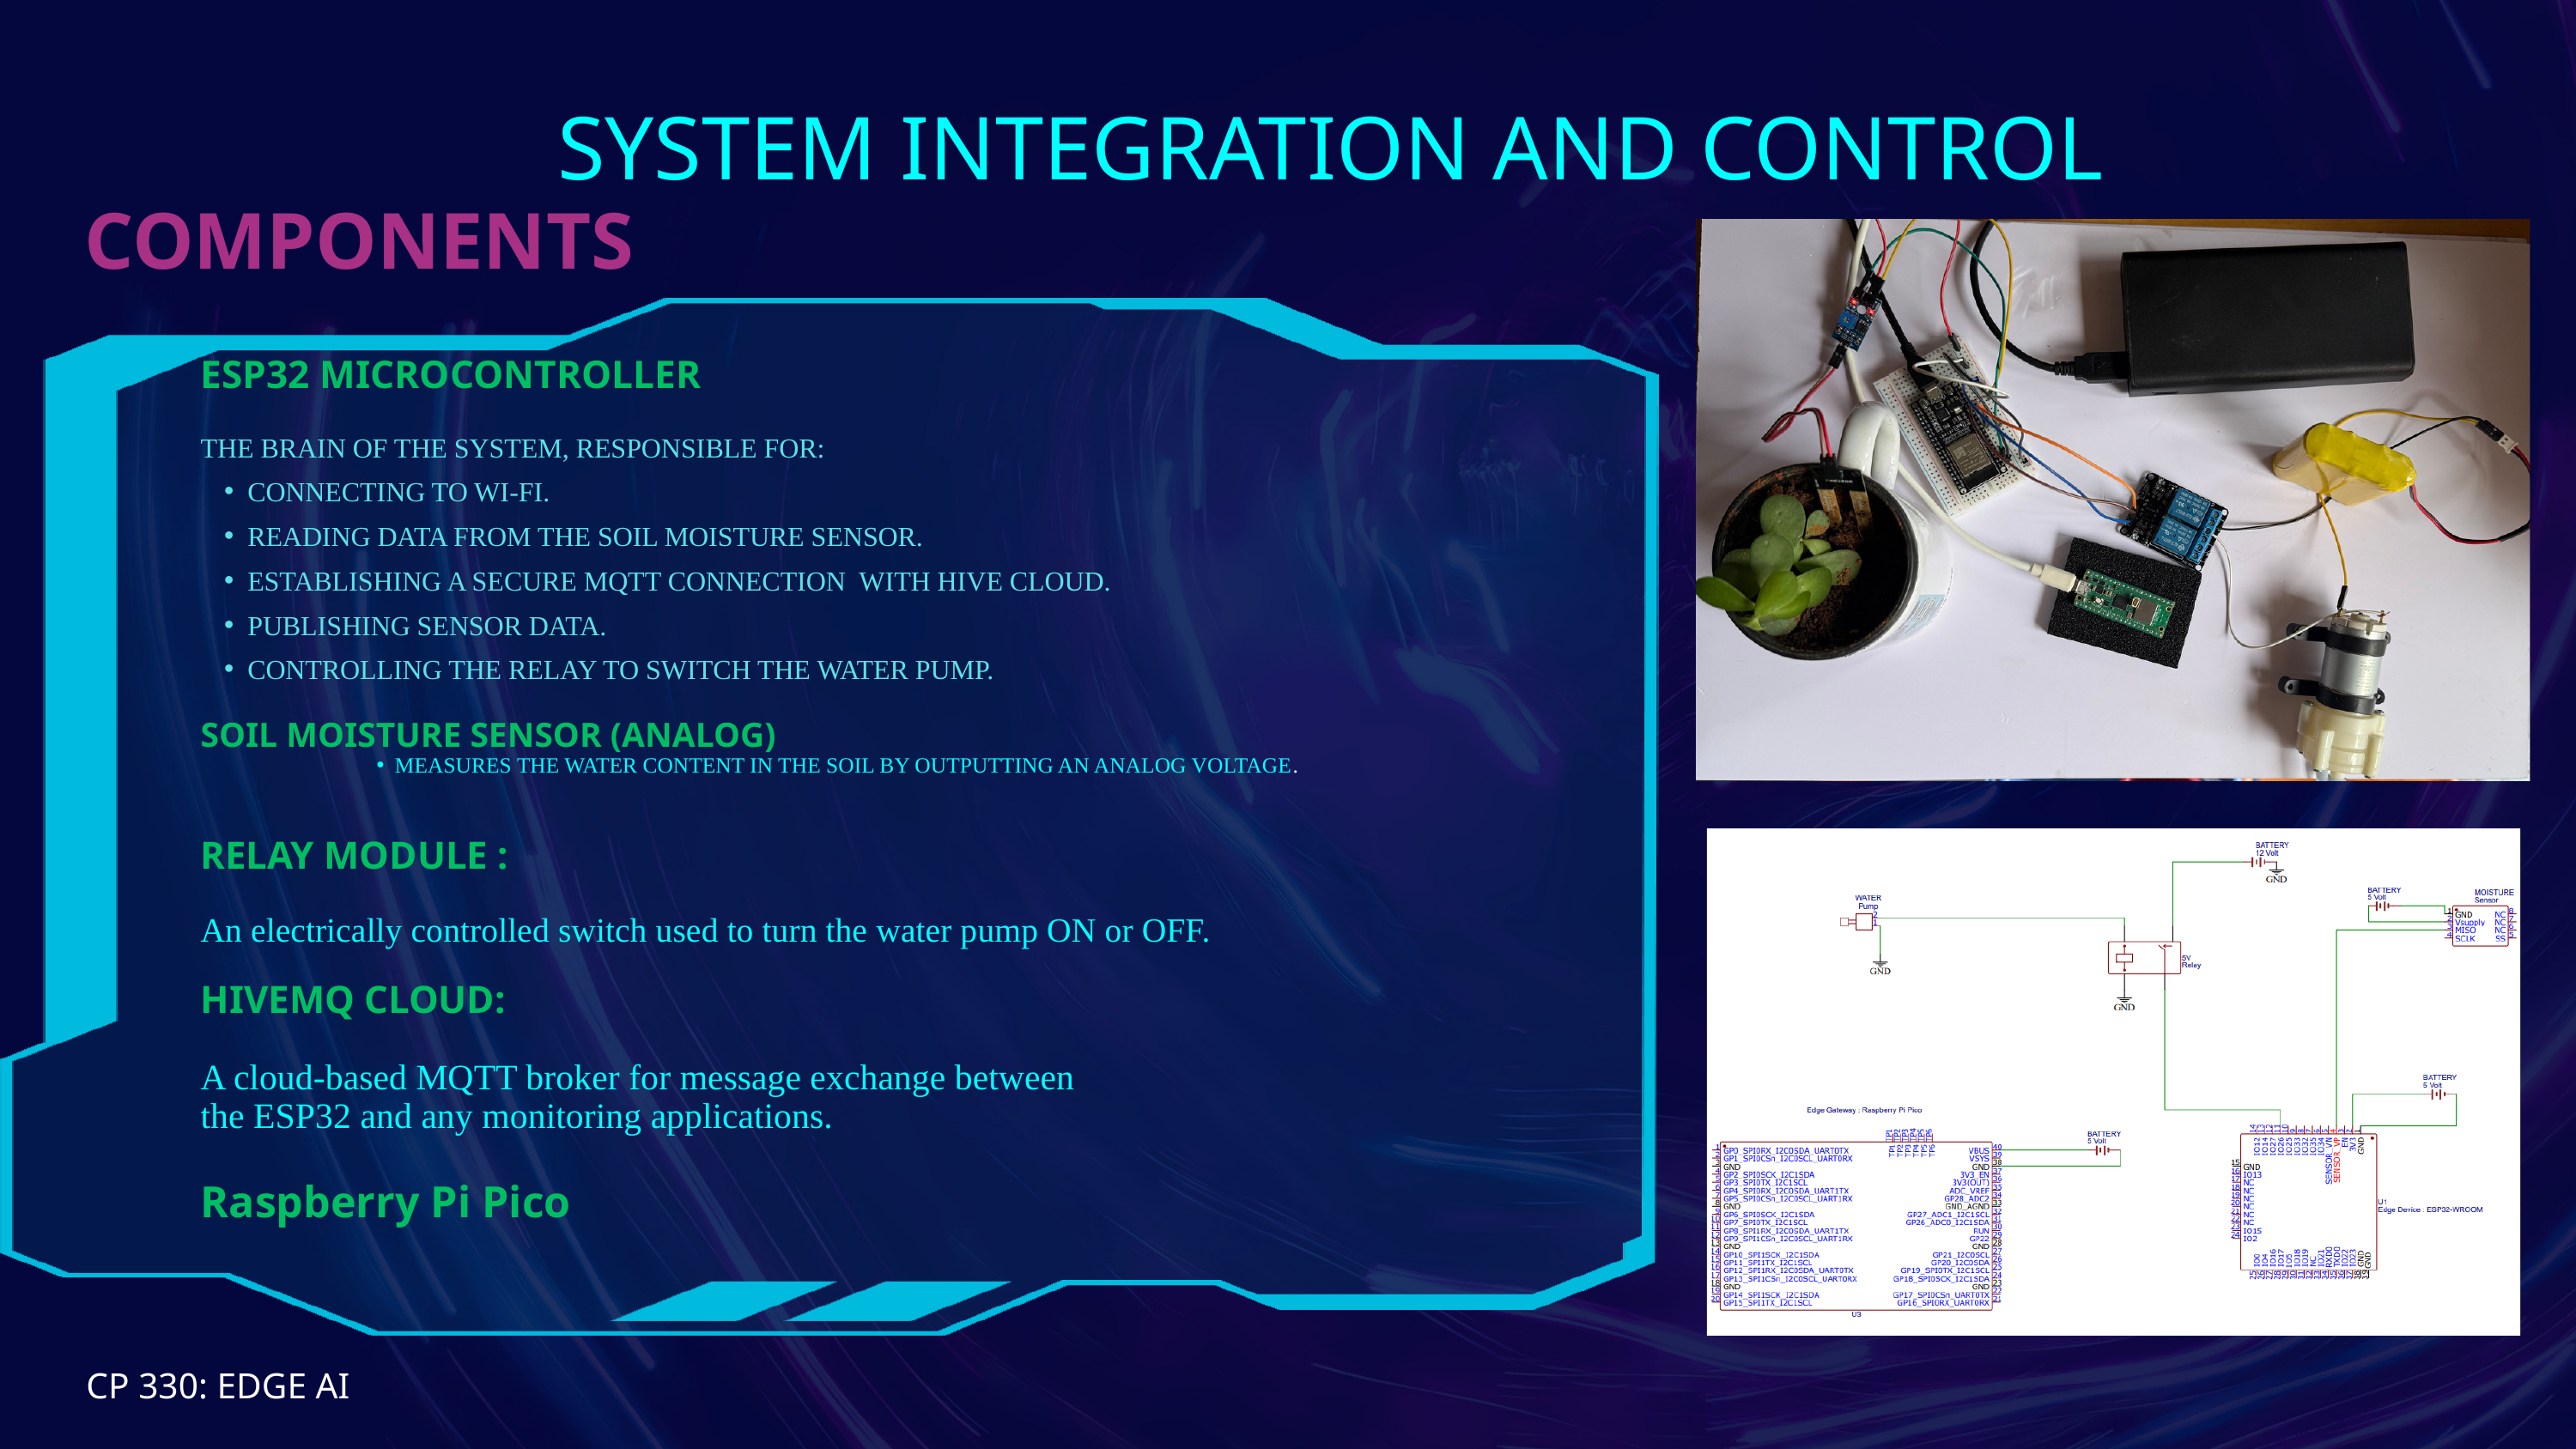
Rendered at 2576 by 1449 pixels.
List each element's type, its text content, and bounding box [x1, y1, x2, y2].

text_box [1696, 219, 2530, 782]
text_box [200, 357, 1483, 1278]
picture [1706, 828, 2521, 1336]
text_box [0, 0, 2576, 1449]
text_box [0, 298, 1659, 1336]
text_box CP 330: EDGE AI [76, 1368, 360, 1406]
text_box COMPONENTS [69, 203, 650, 285]
text_box SYSTEM INTEGRATION AND CONTROL [229, 88, 2432, 197]
